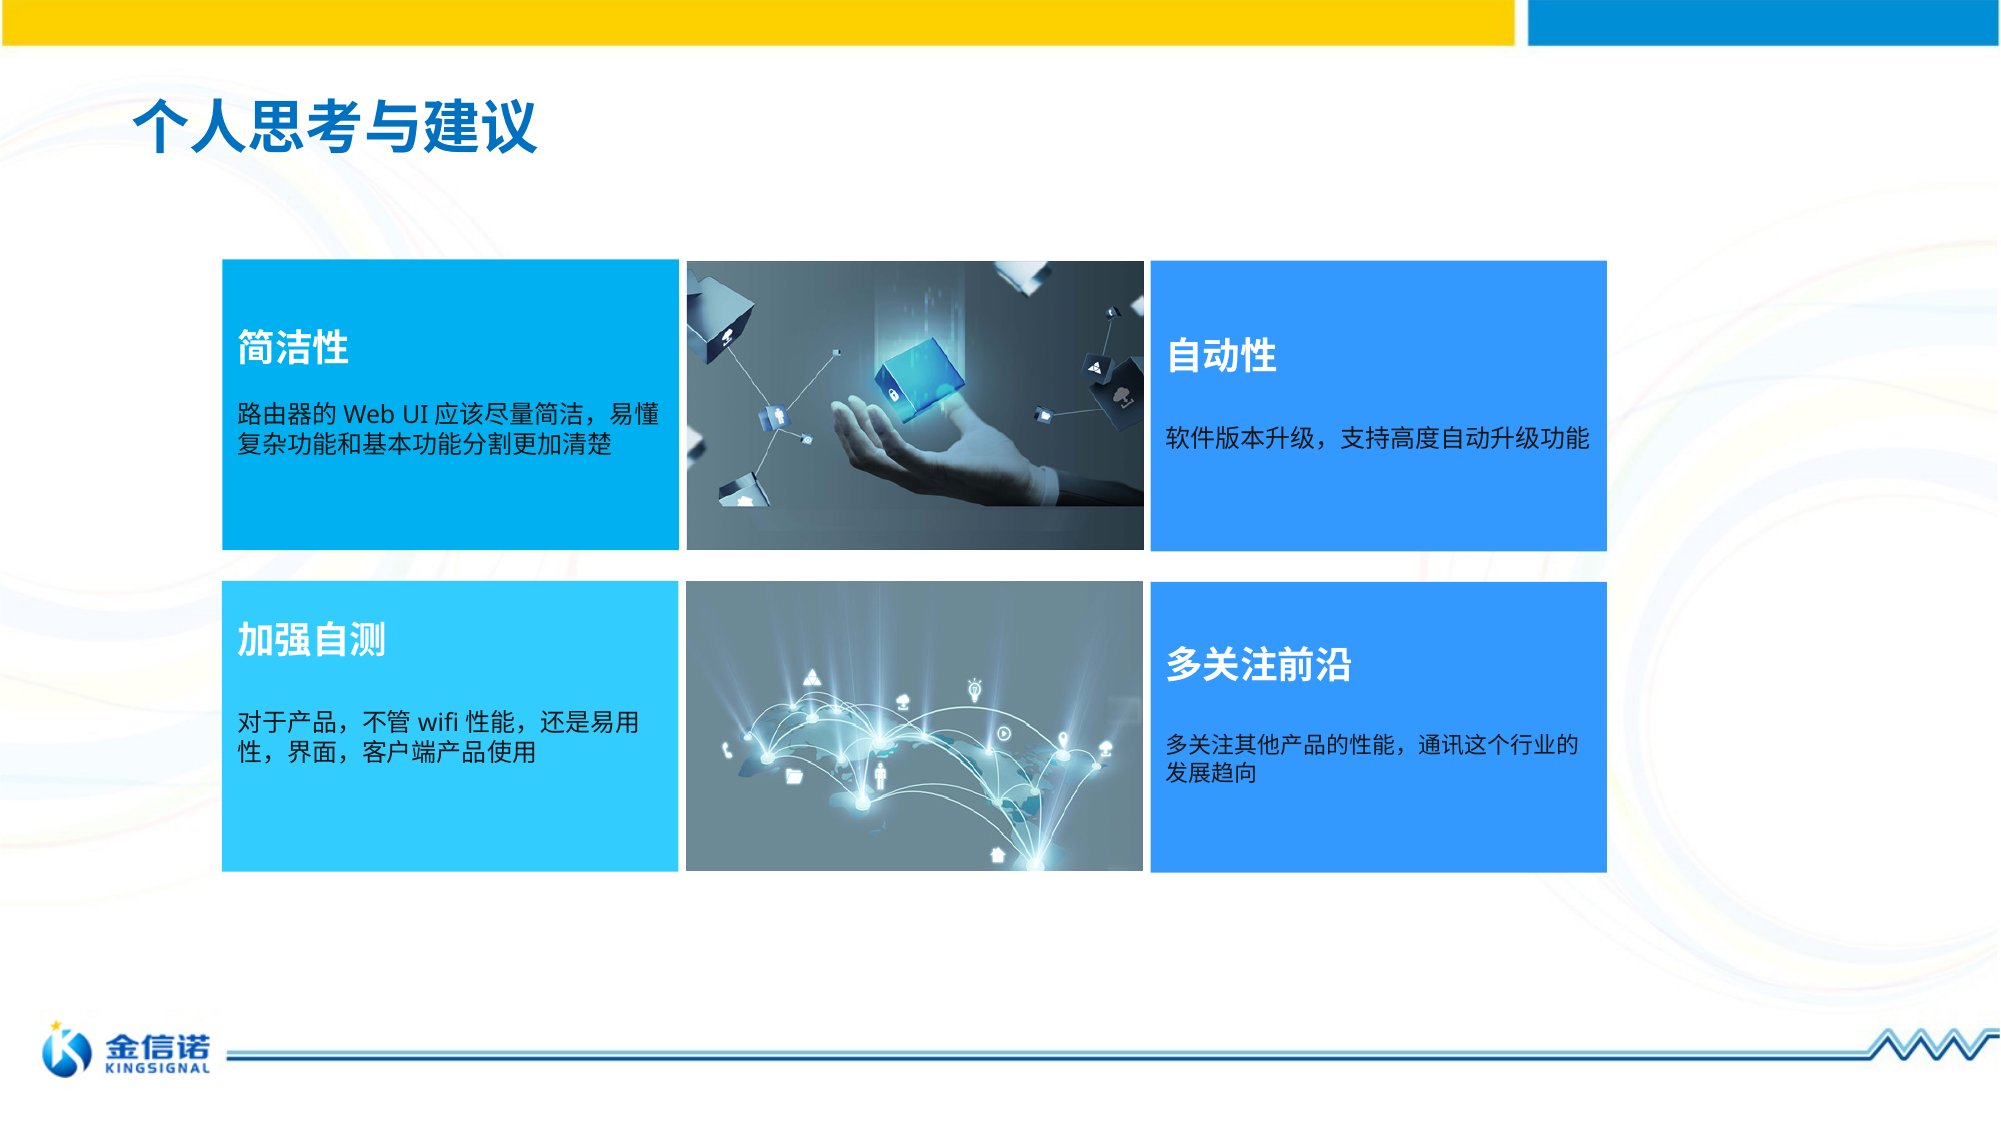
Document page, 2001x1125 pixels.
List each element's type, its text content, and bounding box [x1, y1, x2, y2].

title 个人思考与建议 [116, 89, 1842, 169]
picture [0, 0, 2001, 1125]
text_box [221, 259, 1607, 873]
